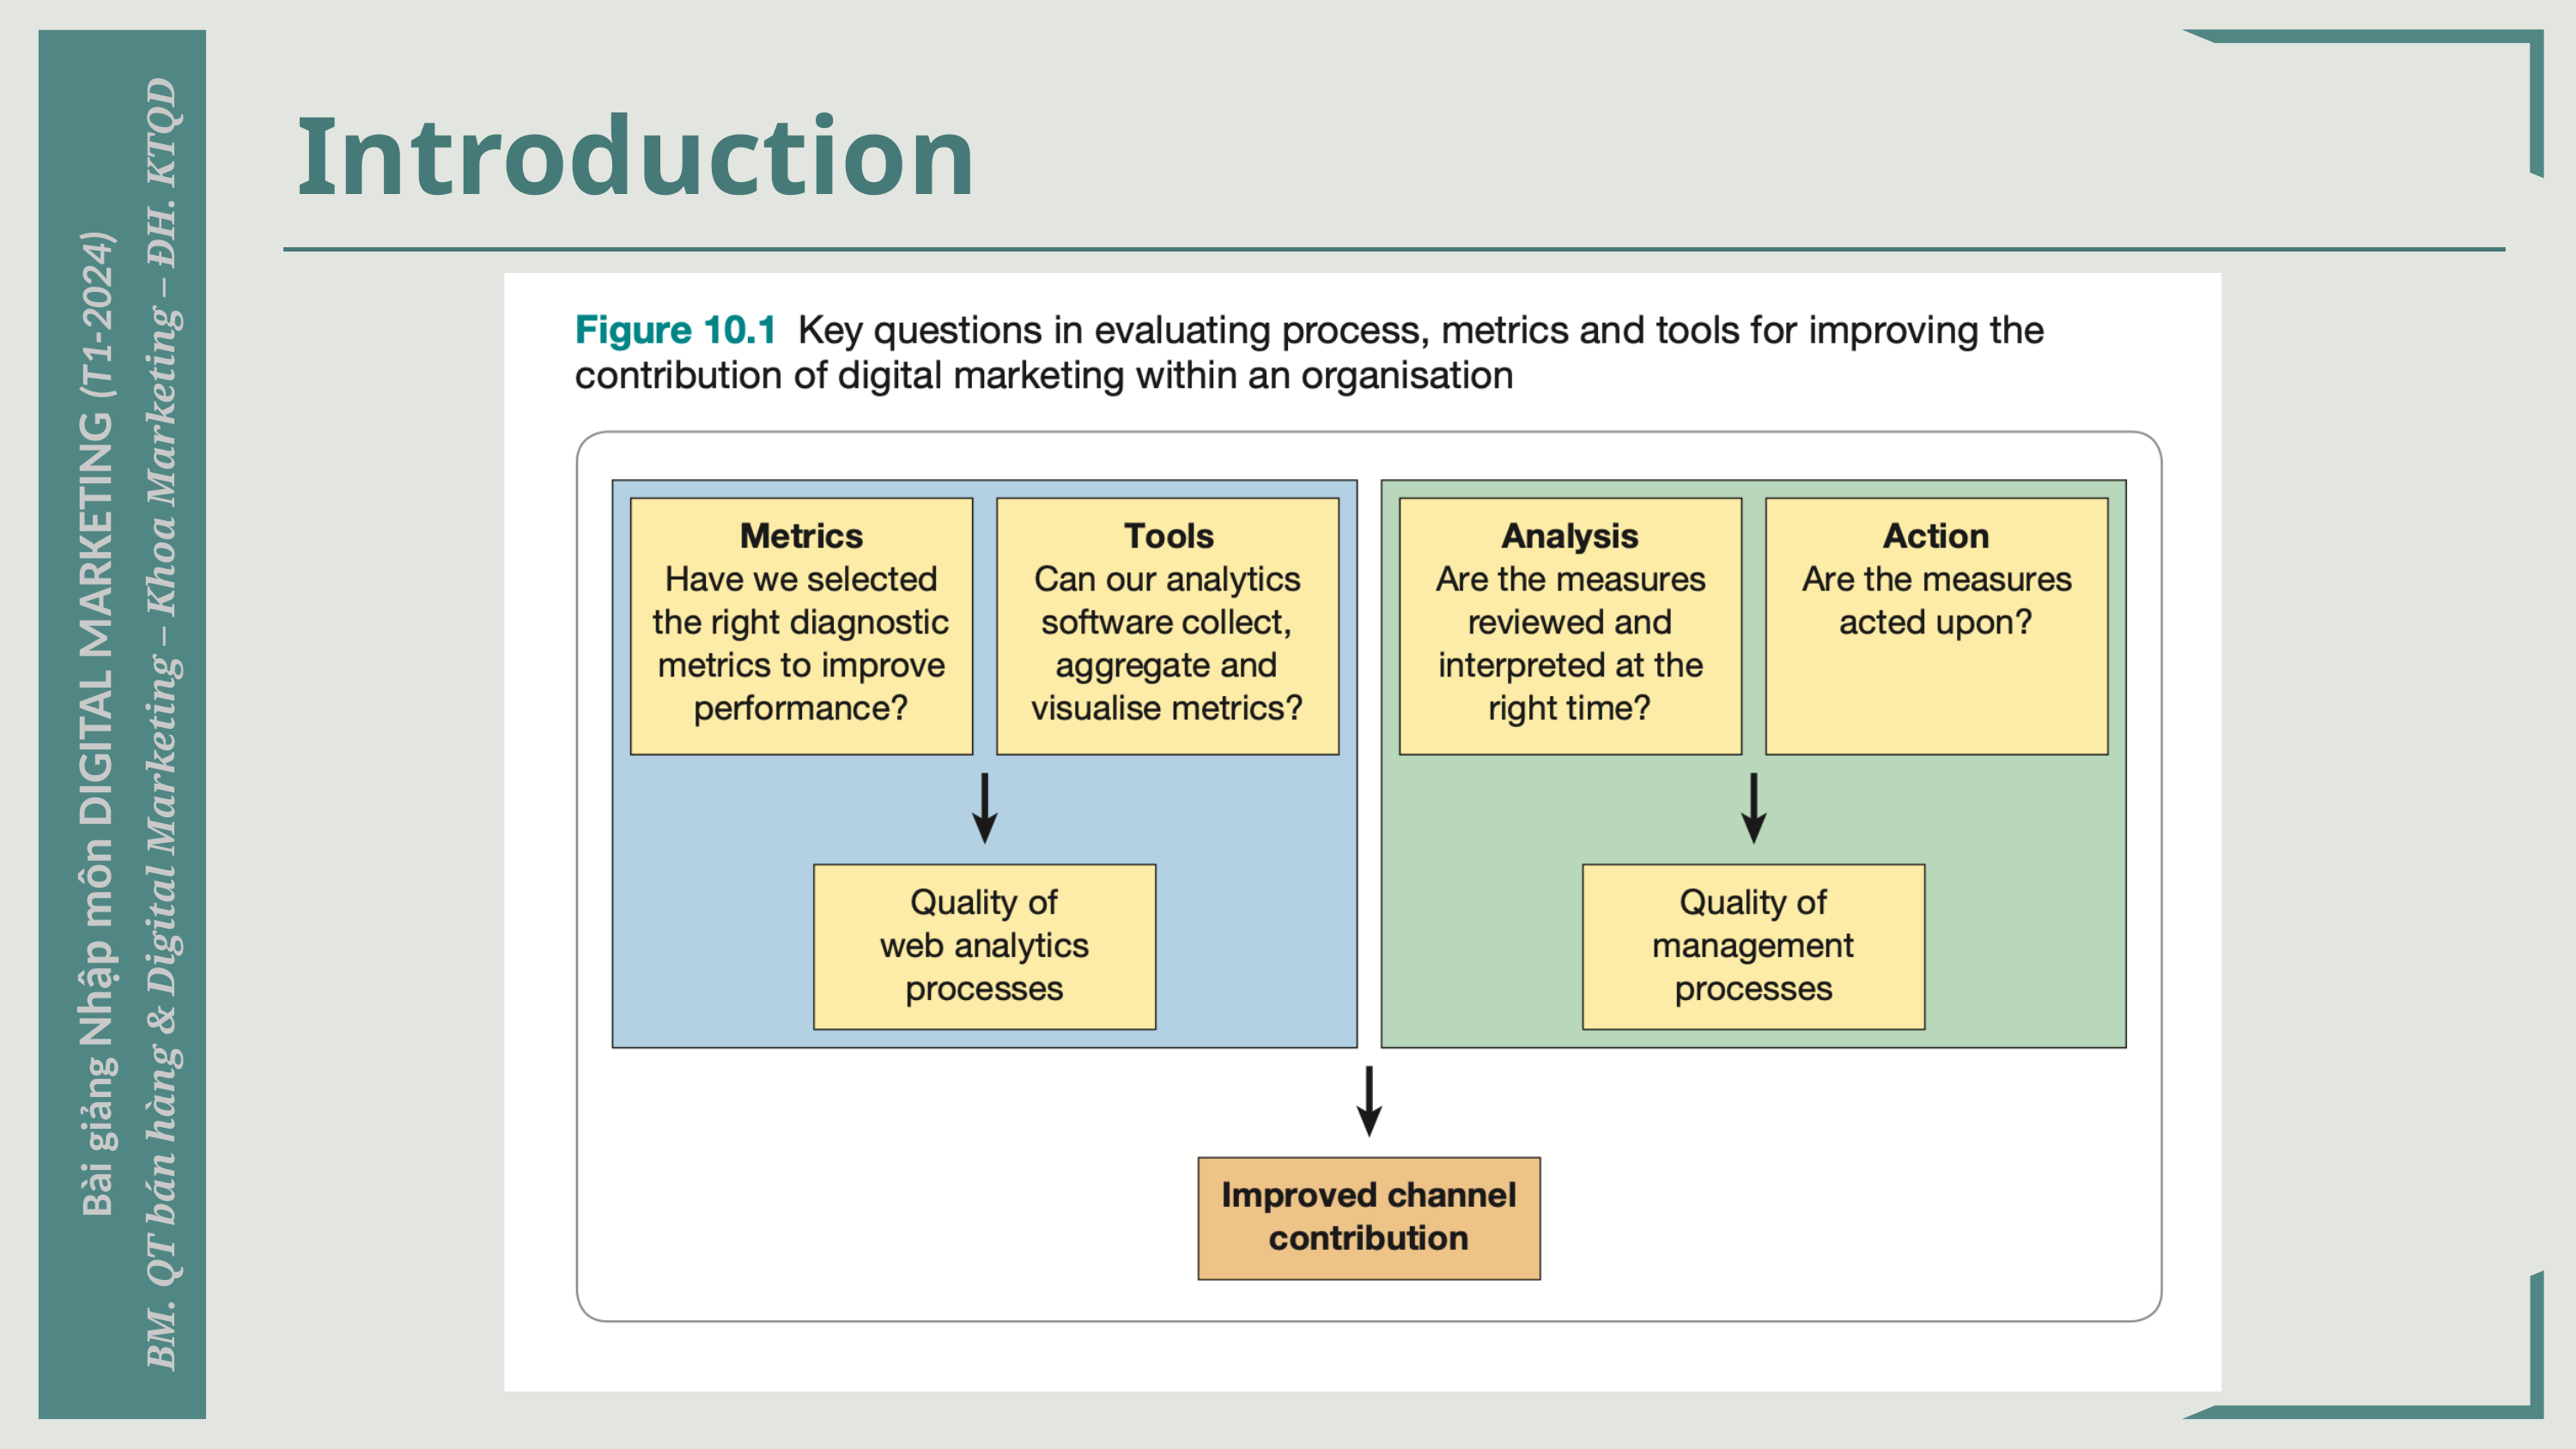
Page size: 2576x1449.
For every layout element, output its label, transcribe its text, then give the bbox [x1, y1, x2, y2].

title Introduction [283, 48, 2506, 271]
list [504, 273, 2222, 1391]
